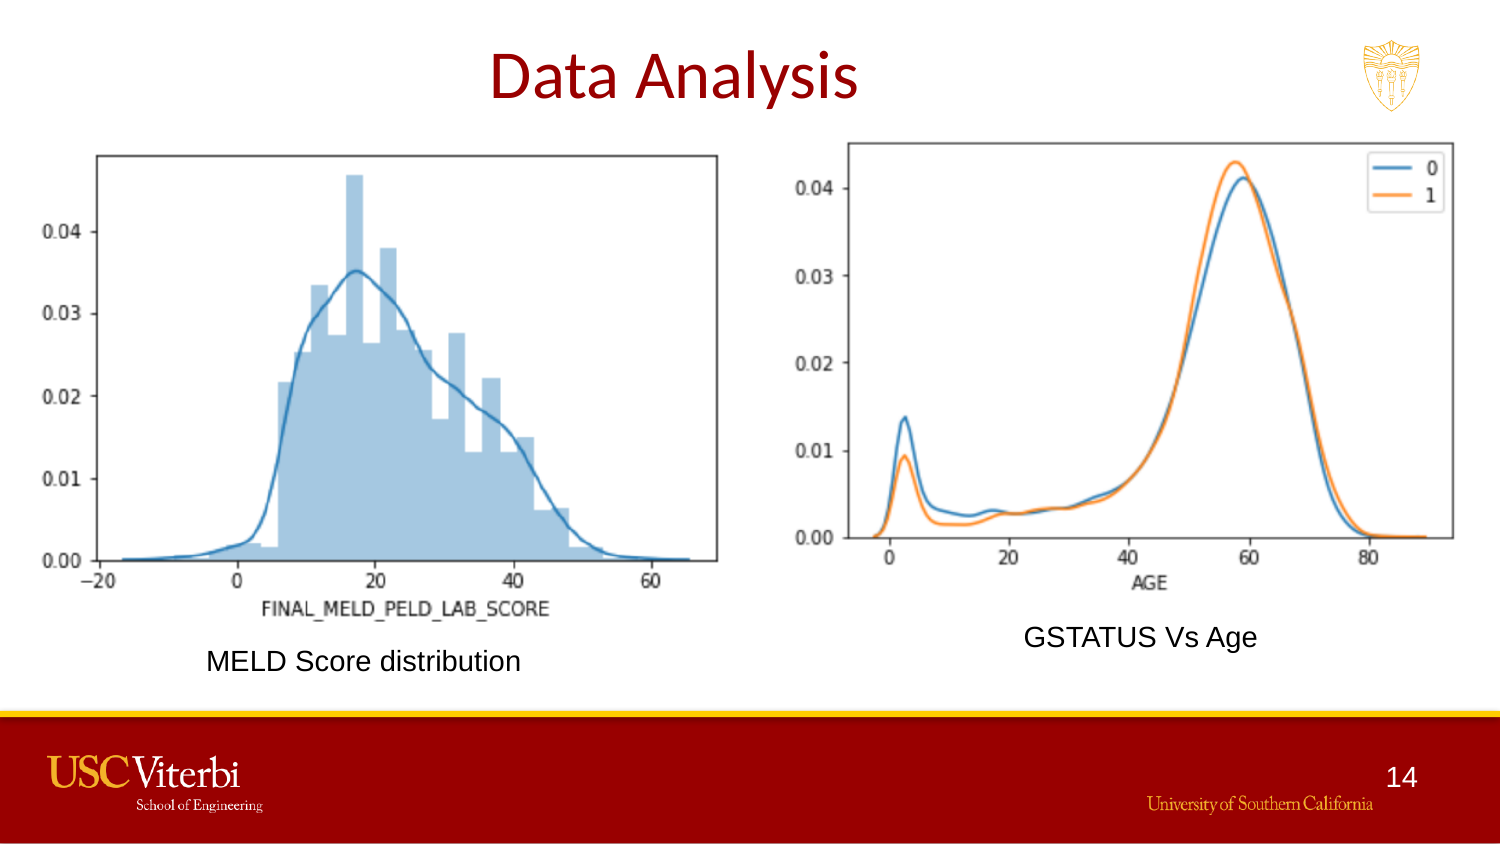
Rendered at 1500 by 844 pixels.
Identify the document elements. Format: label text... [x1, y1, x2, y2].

title Data Analysis [0, 6, 1350, 147]
text_box GSTATUS Vs Age [1008, 618, 1414, 661]
text_box MELD Score distribution [191, 645, 702, 685]
picture [771, 29, 1472, 611]
picture [21, 146, 735, 636]
picture [1147, 795, 1373, 815]
text_box 14 [1370, 751, 1445, 804]
picture [47, 755, 263, 813]
